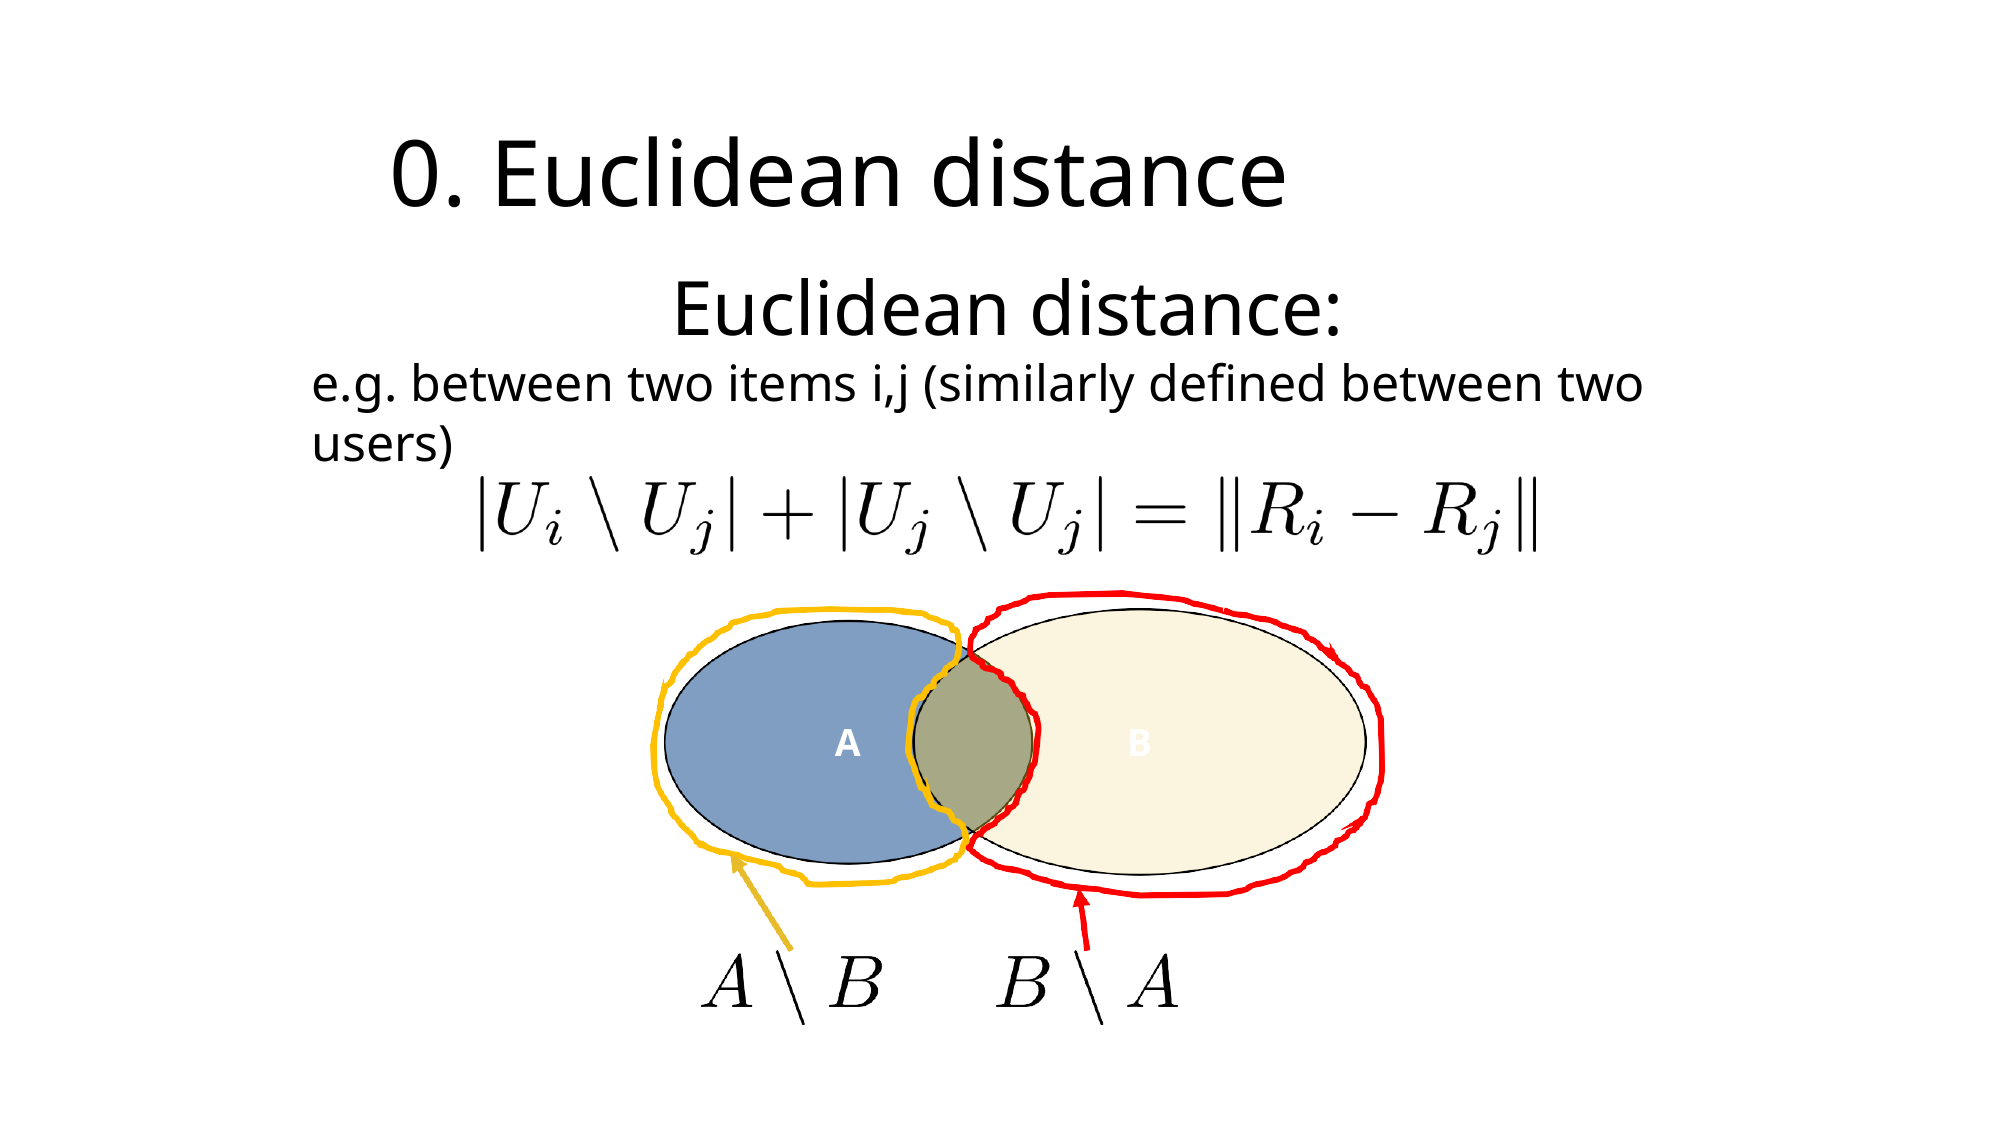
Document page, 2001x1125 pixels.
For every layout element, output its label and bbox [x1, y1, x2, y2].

picture [649, 590, 1385, 952]
picture [480, 476, 1536, 555]
text_box [309, 258, 1705, 472]
text_box [700, 950, 1178, 1026]
title [387, 73, 2000, 264]
